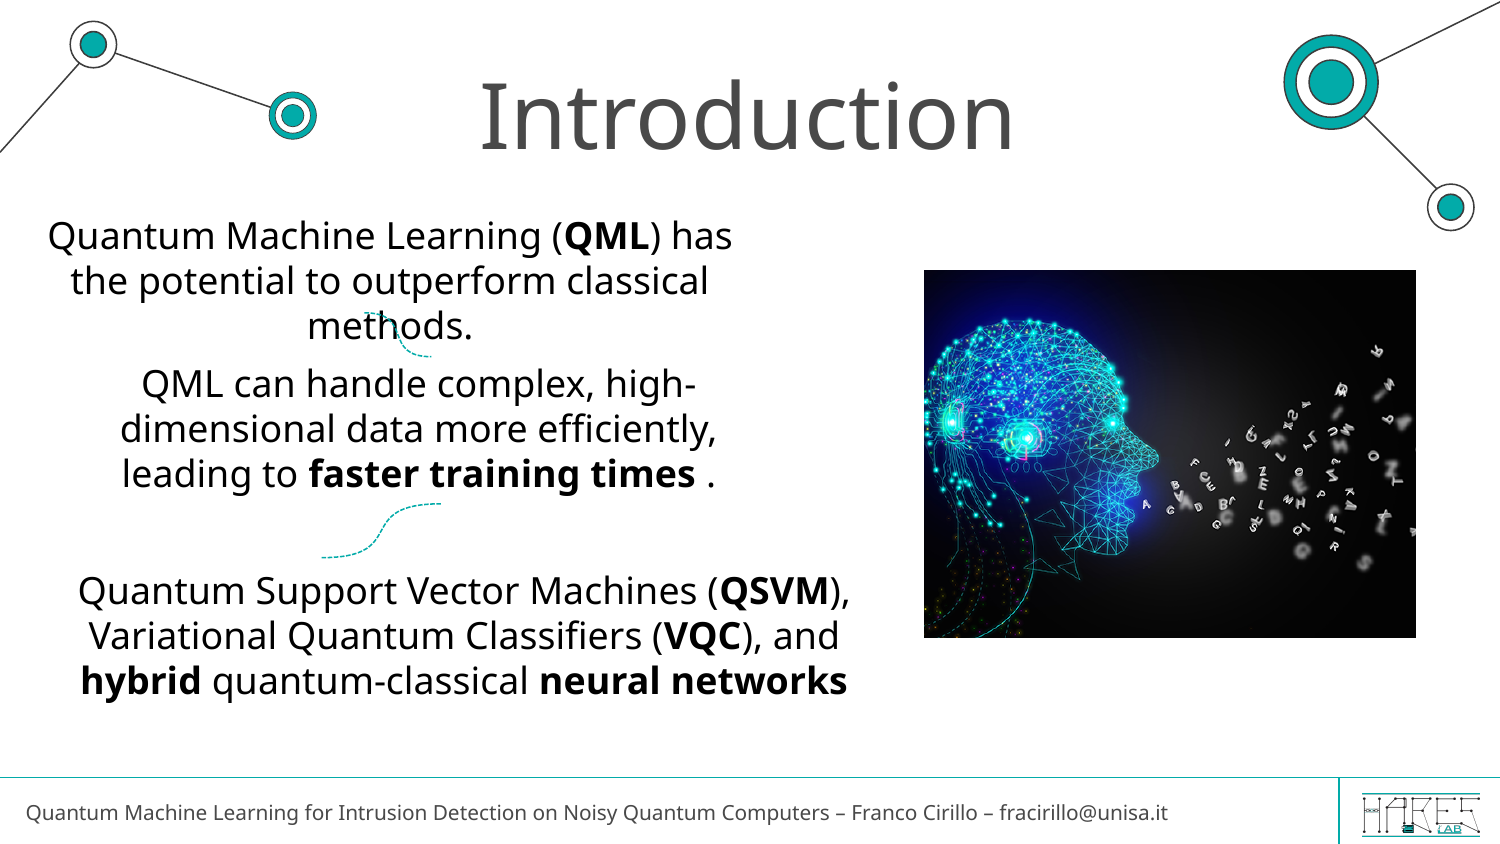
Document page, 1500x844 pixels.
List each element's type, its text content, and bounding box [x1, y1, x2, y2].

text_box QML can handle complex, high-dimensional data more efficiently, leading to faster training times . [69, 352, 768, 503]
text_box Quantum Machine Learning for Intrusion Detection on Noisy Quantum Computers – Franco Cirillo – fracirillo@unisa.it [10, 792, 1316, 834]
text_box Quantum Support Vector Machines (QSVM), Variational Quantum Classifiers (VQC), and hybrid quantum-classical neural networks [30, 559, 899, 710]
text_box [354, 470, 409, 591]
title Introduction [255, 42, 1241, 141]
picture [1362, 793, 1480, 837]
picture [924, 270, 1417, 638]
text_box Quantum Machine Learning (QML) has the potential to outperform classical methods. [30, 204, 750, 355]
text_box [375, 301, 421, 369]
